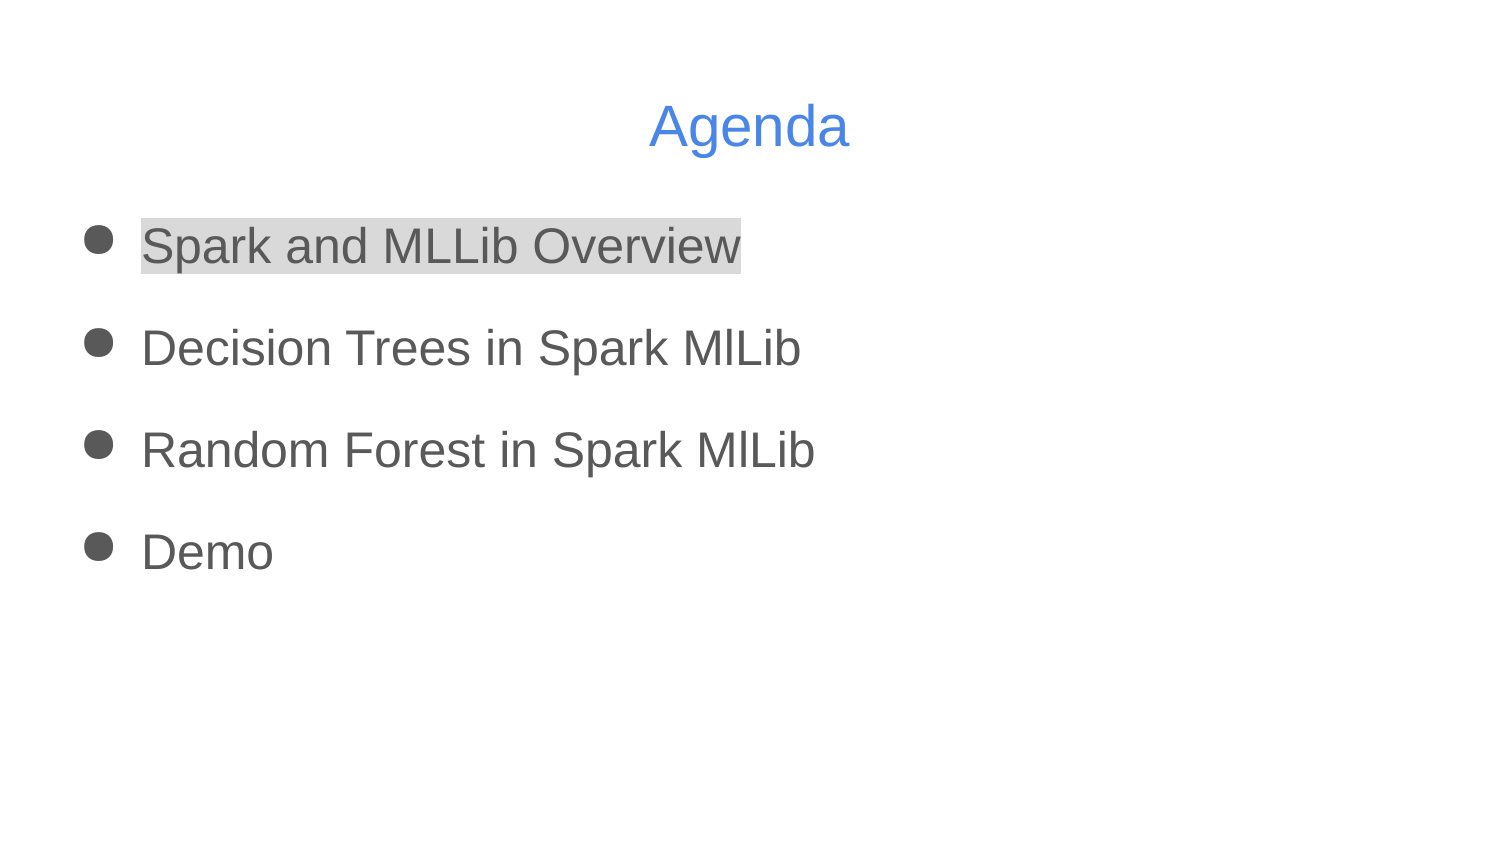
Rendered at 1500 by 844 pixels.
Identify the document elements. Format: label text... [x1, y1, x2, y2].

title Agenda [51, 72, 1449, 167]
list Spark and MLLib Overview Decision Trees in Spark MlLib Random Forest in Spark MlLib Demo [51, 189, 1449, 750]
